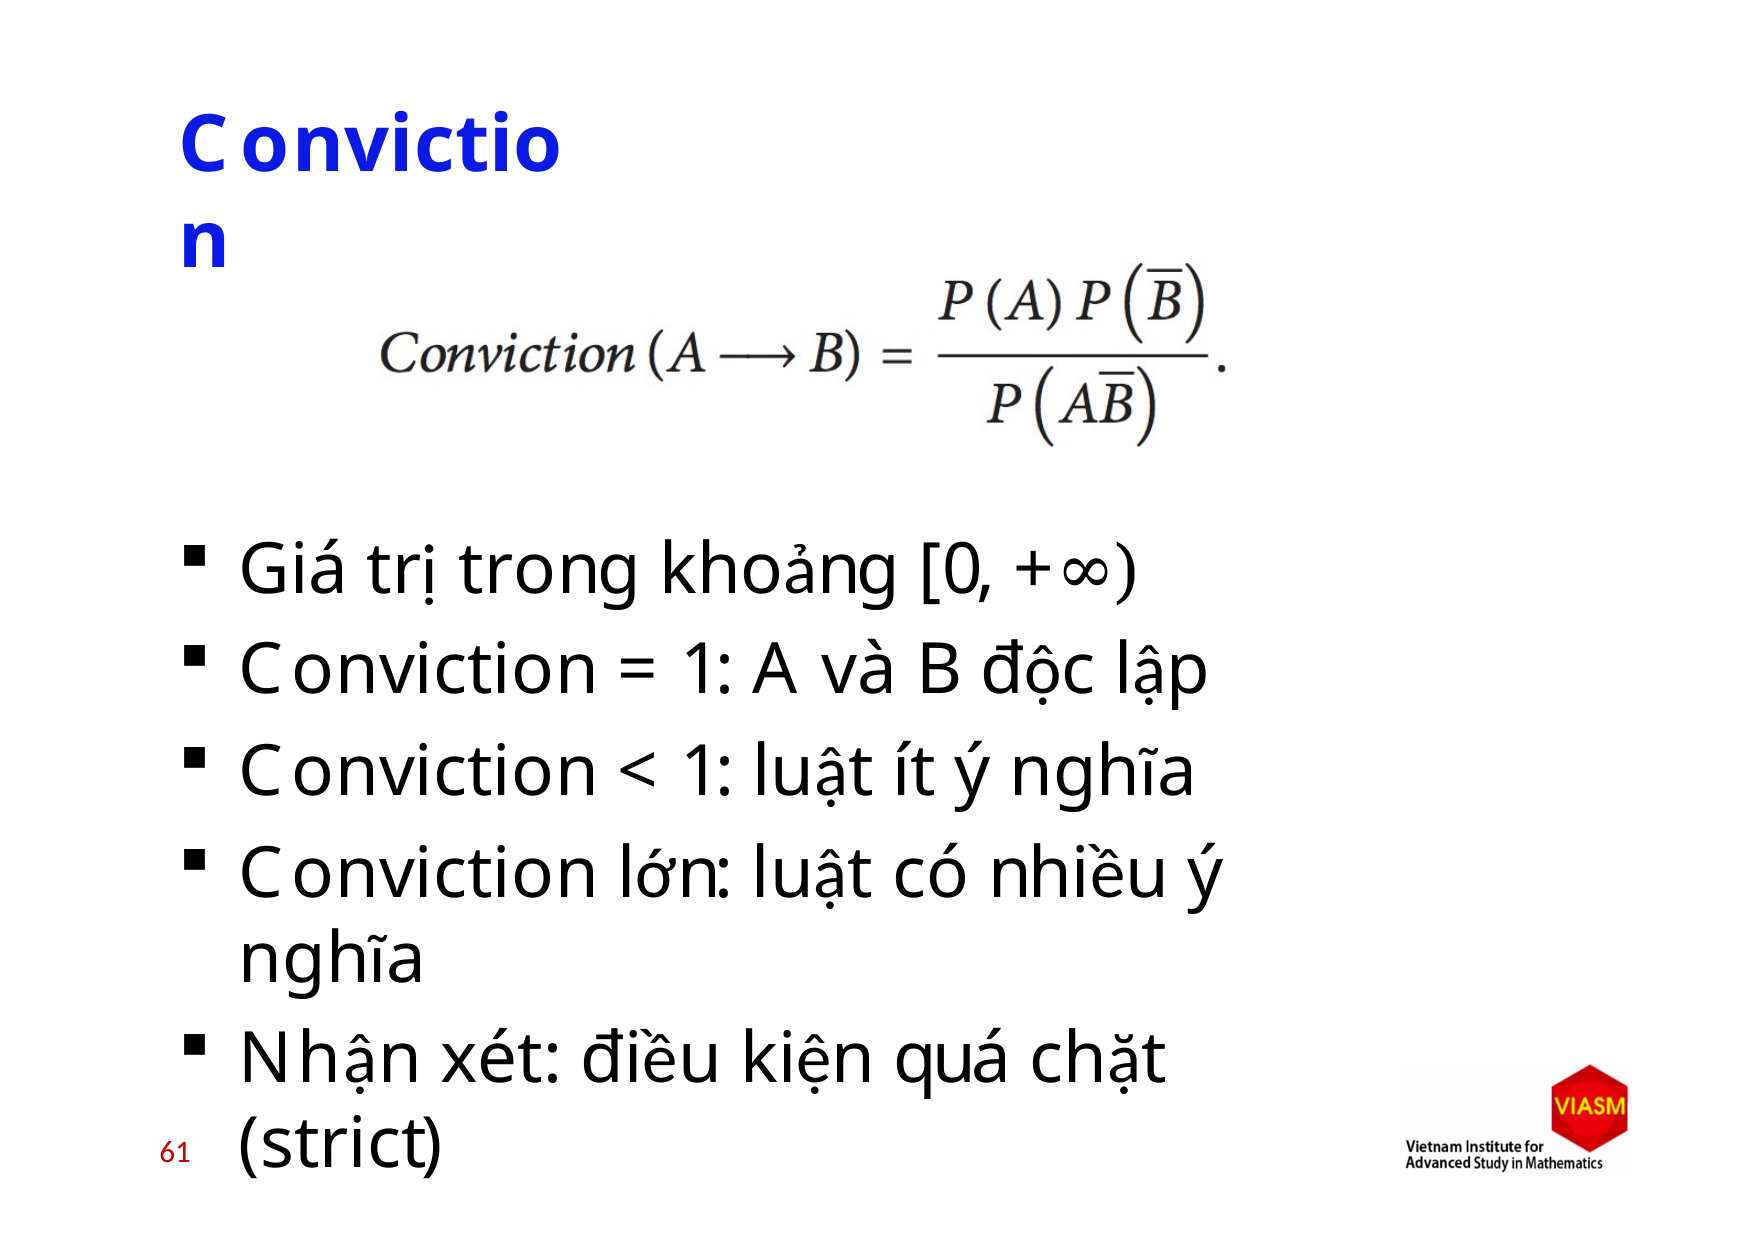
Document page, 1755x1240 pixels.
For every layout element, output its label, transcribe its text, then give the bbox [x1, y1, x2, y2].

picture [380, 262, 1226, 448]
slide_number 10 [153, 1130, 199, 1240]
title Conviction [176, 90, 579, 300]
text_box Giá trị trong khoảng [0, +∞) Conviction = 1: A và B độc lập Conviction < 1: luật ít ý nghĩa Conviction lớn: luật có nhiều ý nghĩa Nhận xét: điều kiện quá chặt (strict) [176, 505, 1284, 1182]
picture [1405, 1063, 1632, 1173]
